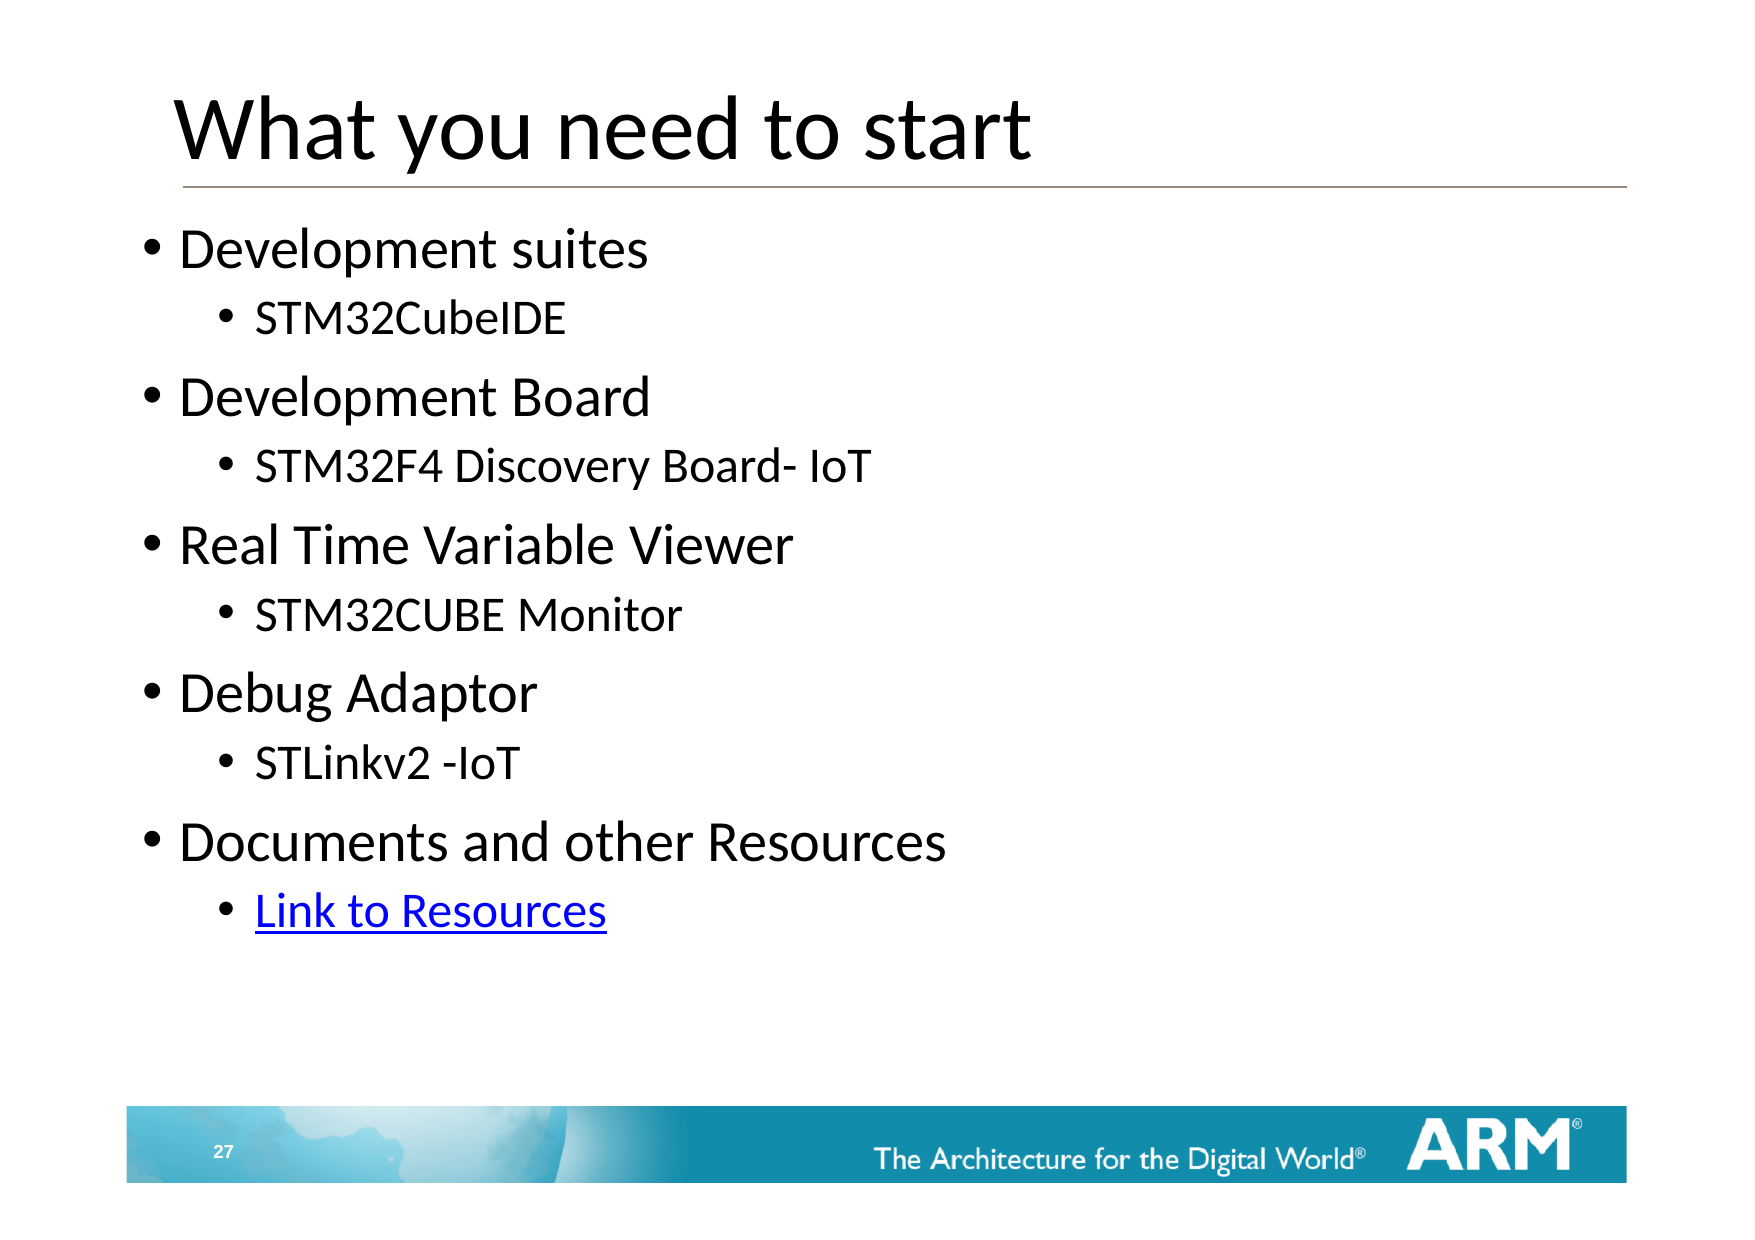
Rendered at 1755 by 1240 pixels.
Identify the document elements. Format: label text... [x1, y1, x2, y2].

title What you need to start [173, 80, 1581, 172]
slide_number 27 [198, 1139, 287, 1187]
picture [126, 1106, 1627, 1183]
list Development suites STM32CubeIDE Development Board STM32F4 Discovery Board- IoT Real Time Variable Viewer STM32CUBE Monitor Debug Adaptor STLinkv2 -IoT Documents and other Resources Link to Resources [142, 218, 1612, 492]
